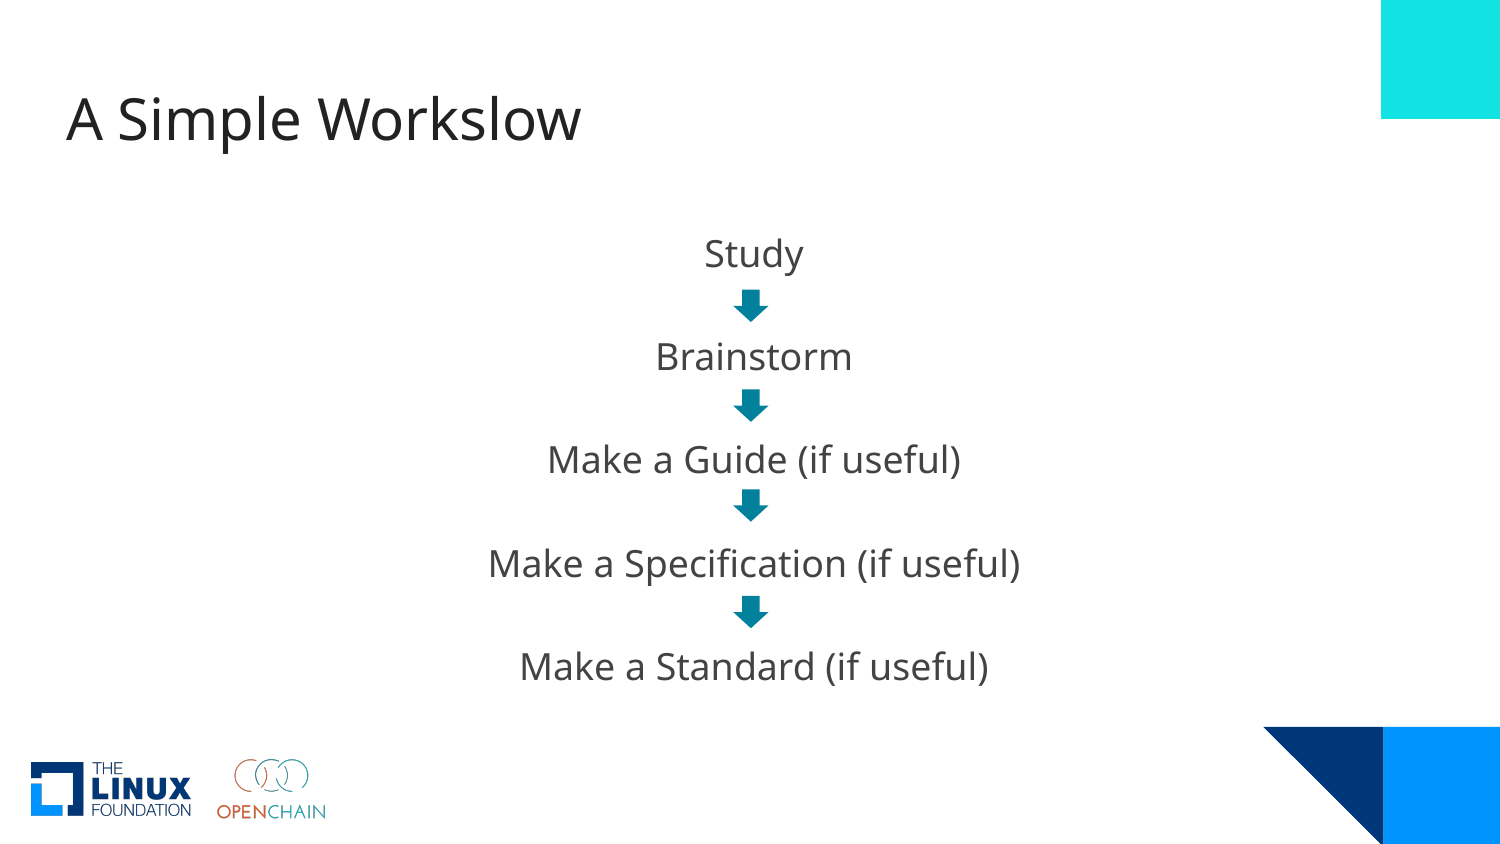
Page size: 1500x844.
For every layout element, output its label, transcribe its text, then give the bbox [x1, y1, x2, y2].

text_box [731, 287, 771, 324]
text_box [731, 387, 771, 424]
text_box [731, 487, 771, 524]
title A Simple Workslow [51, 67, 1449, 167]
picture [31, 762, 191, 816]
list Study Brainstorm Make a Guide (if useful) Make a Specification (if useful) Make a Standard (if useful) [46, 207, 1444, 756]
picture [215, 757, 327, 821]
text_box [731, 593, 771, 630]
